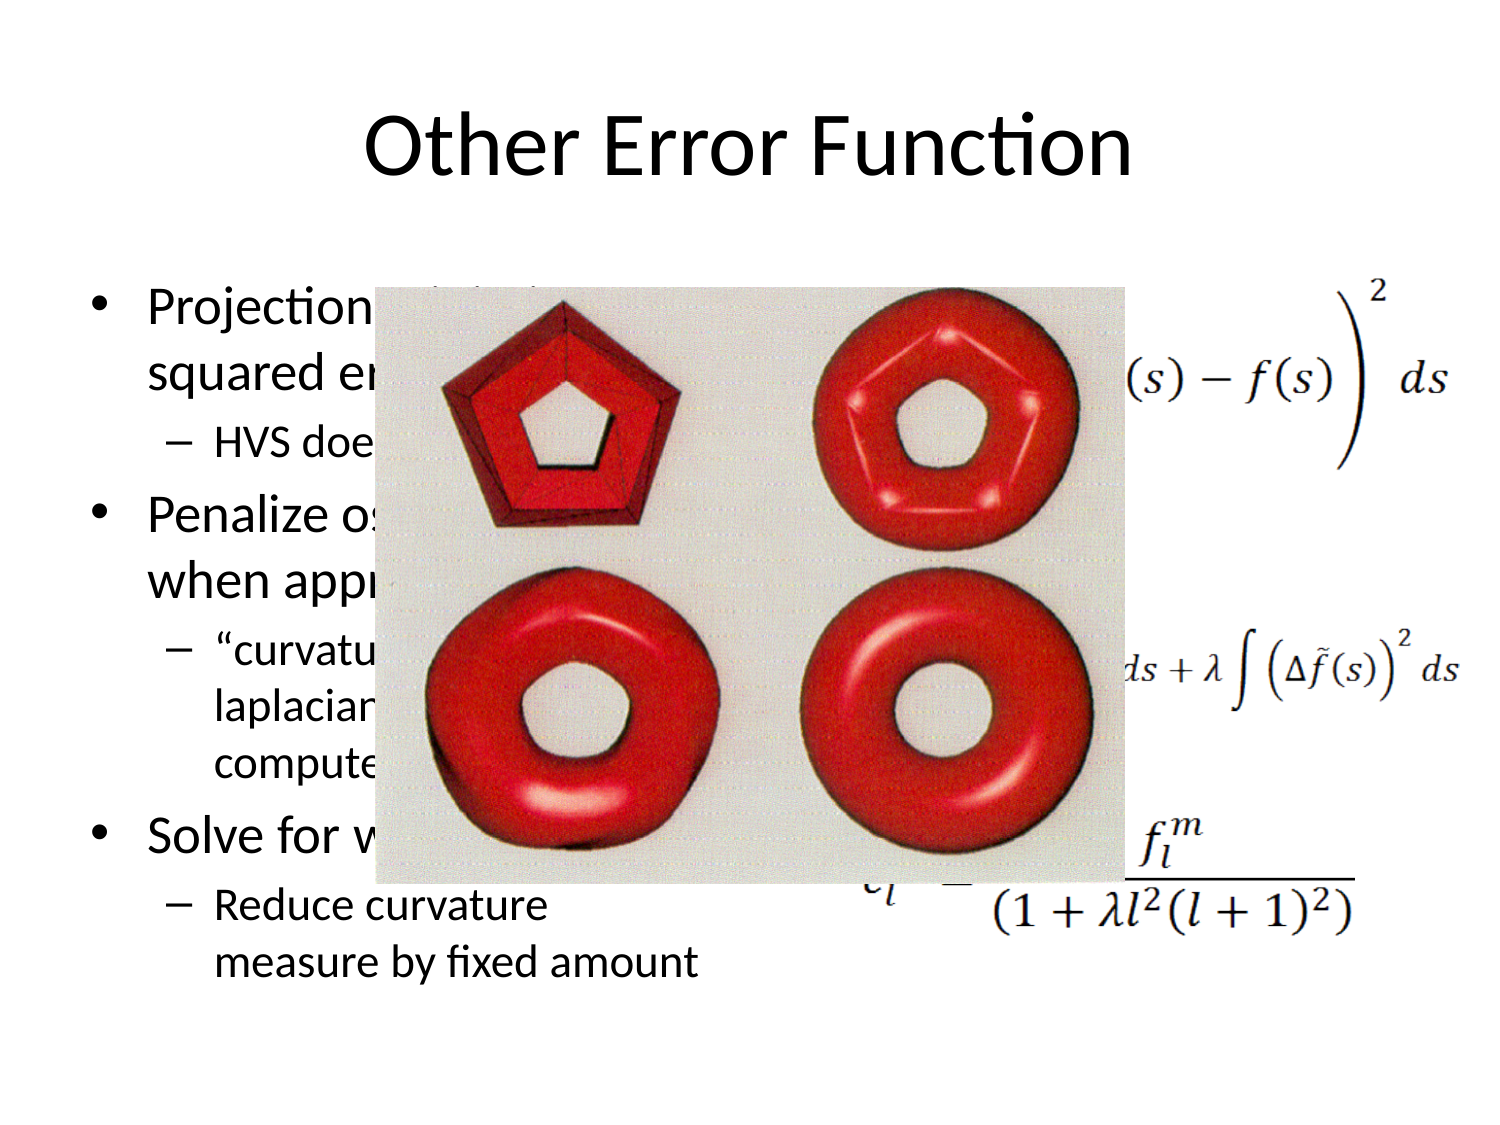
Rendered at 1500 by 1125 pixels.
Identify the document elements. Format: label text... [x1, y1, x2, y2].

title Other Error Function [75, 45, 1425, 233]
picture [374, 274, 1460, 948]
list Projection minimizes squared error HVS doesn’t… Penalize oscillations when approximating “curvature” – squared laplacian – easy to compute using SH Solve for weight Reduce curvature measure by fixed amount [75, 262, 738, 1005]
